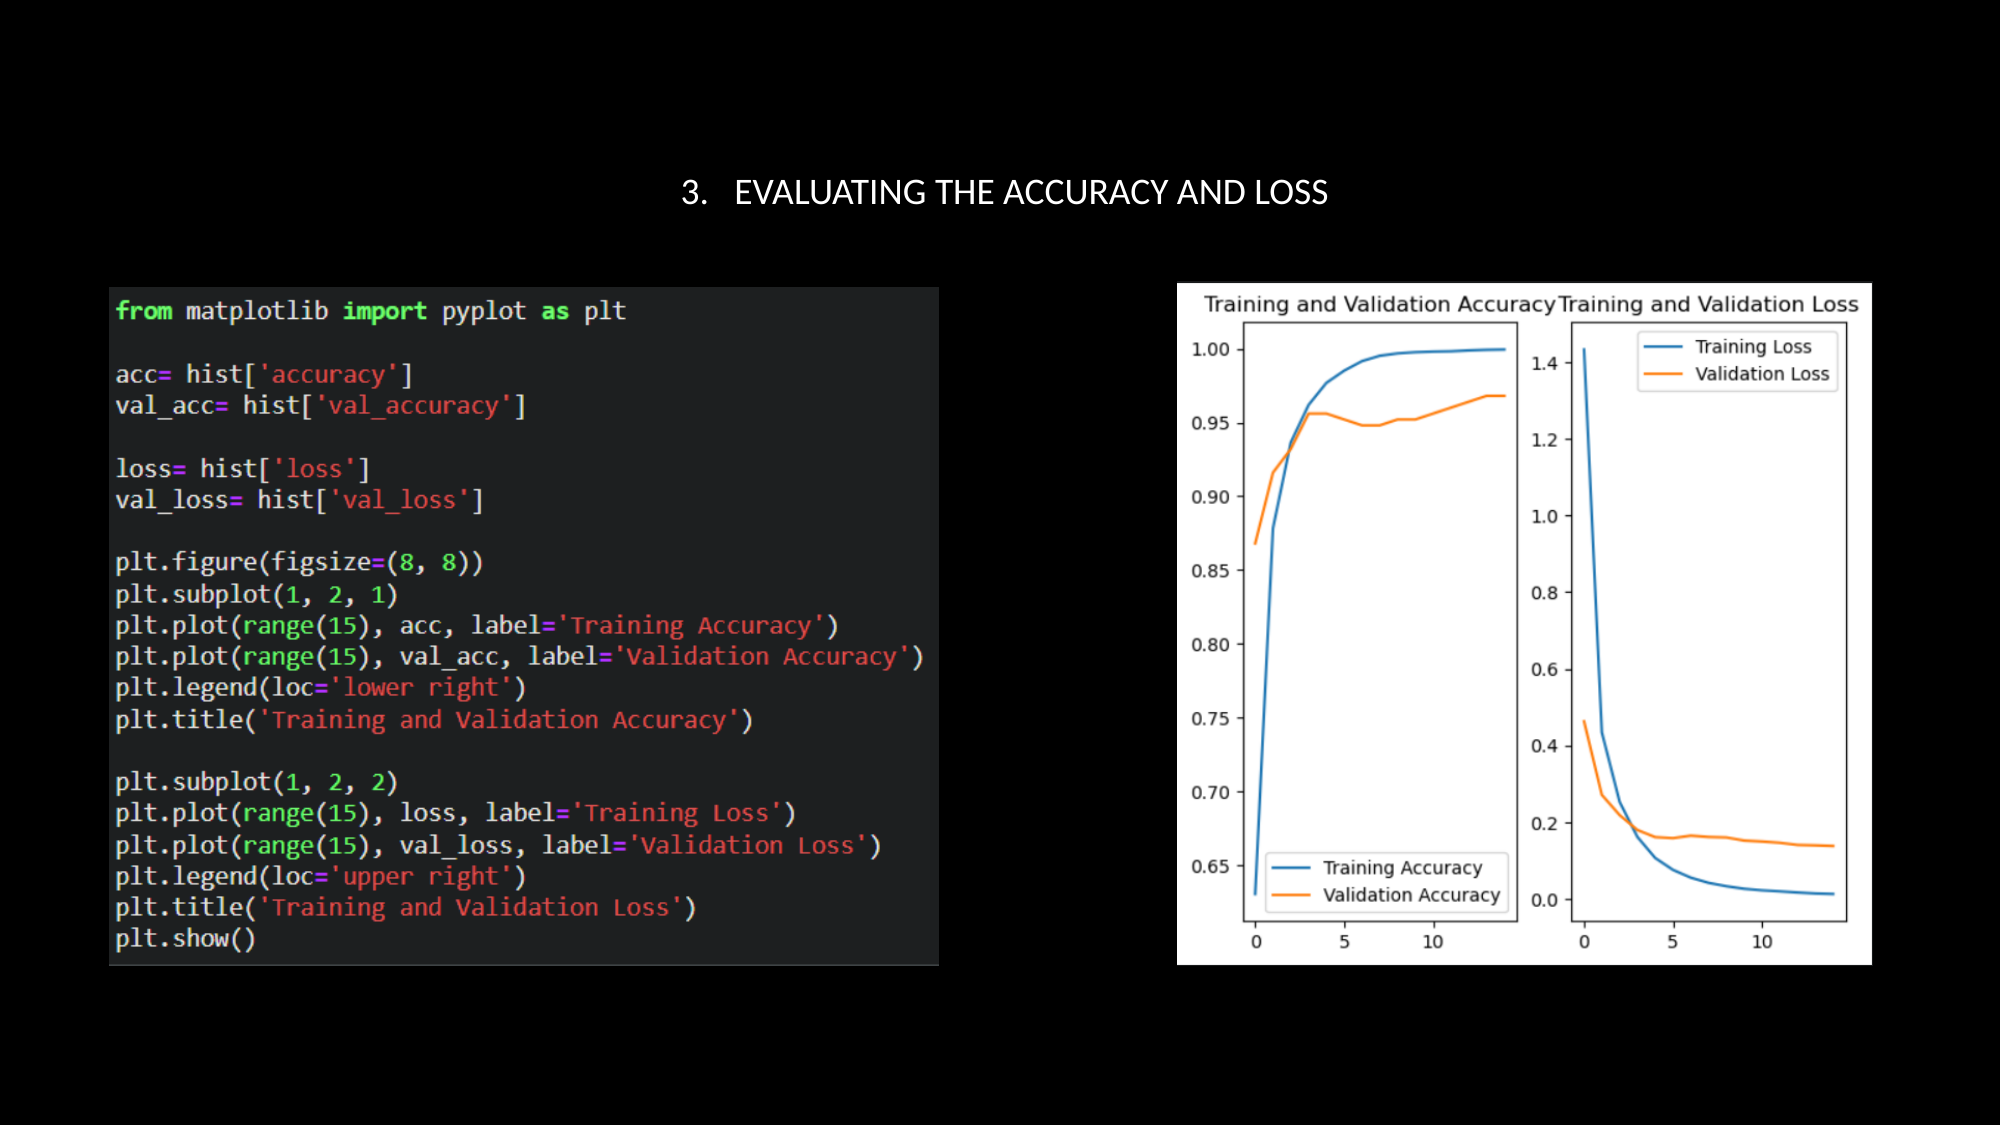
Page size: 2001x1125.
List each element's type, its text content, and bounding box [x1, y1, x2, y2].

picture [109, 286, 939, 966]
picture [1177, 280, 1873, 966]
text_box 3. EVALUATING THE ACCURACY AND LOSS [665, 159, 1666, 220]
